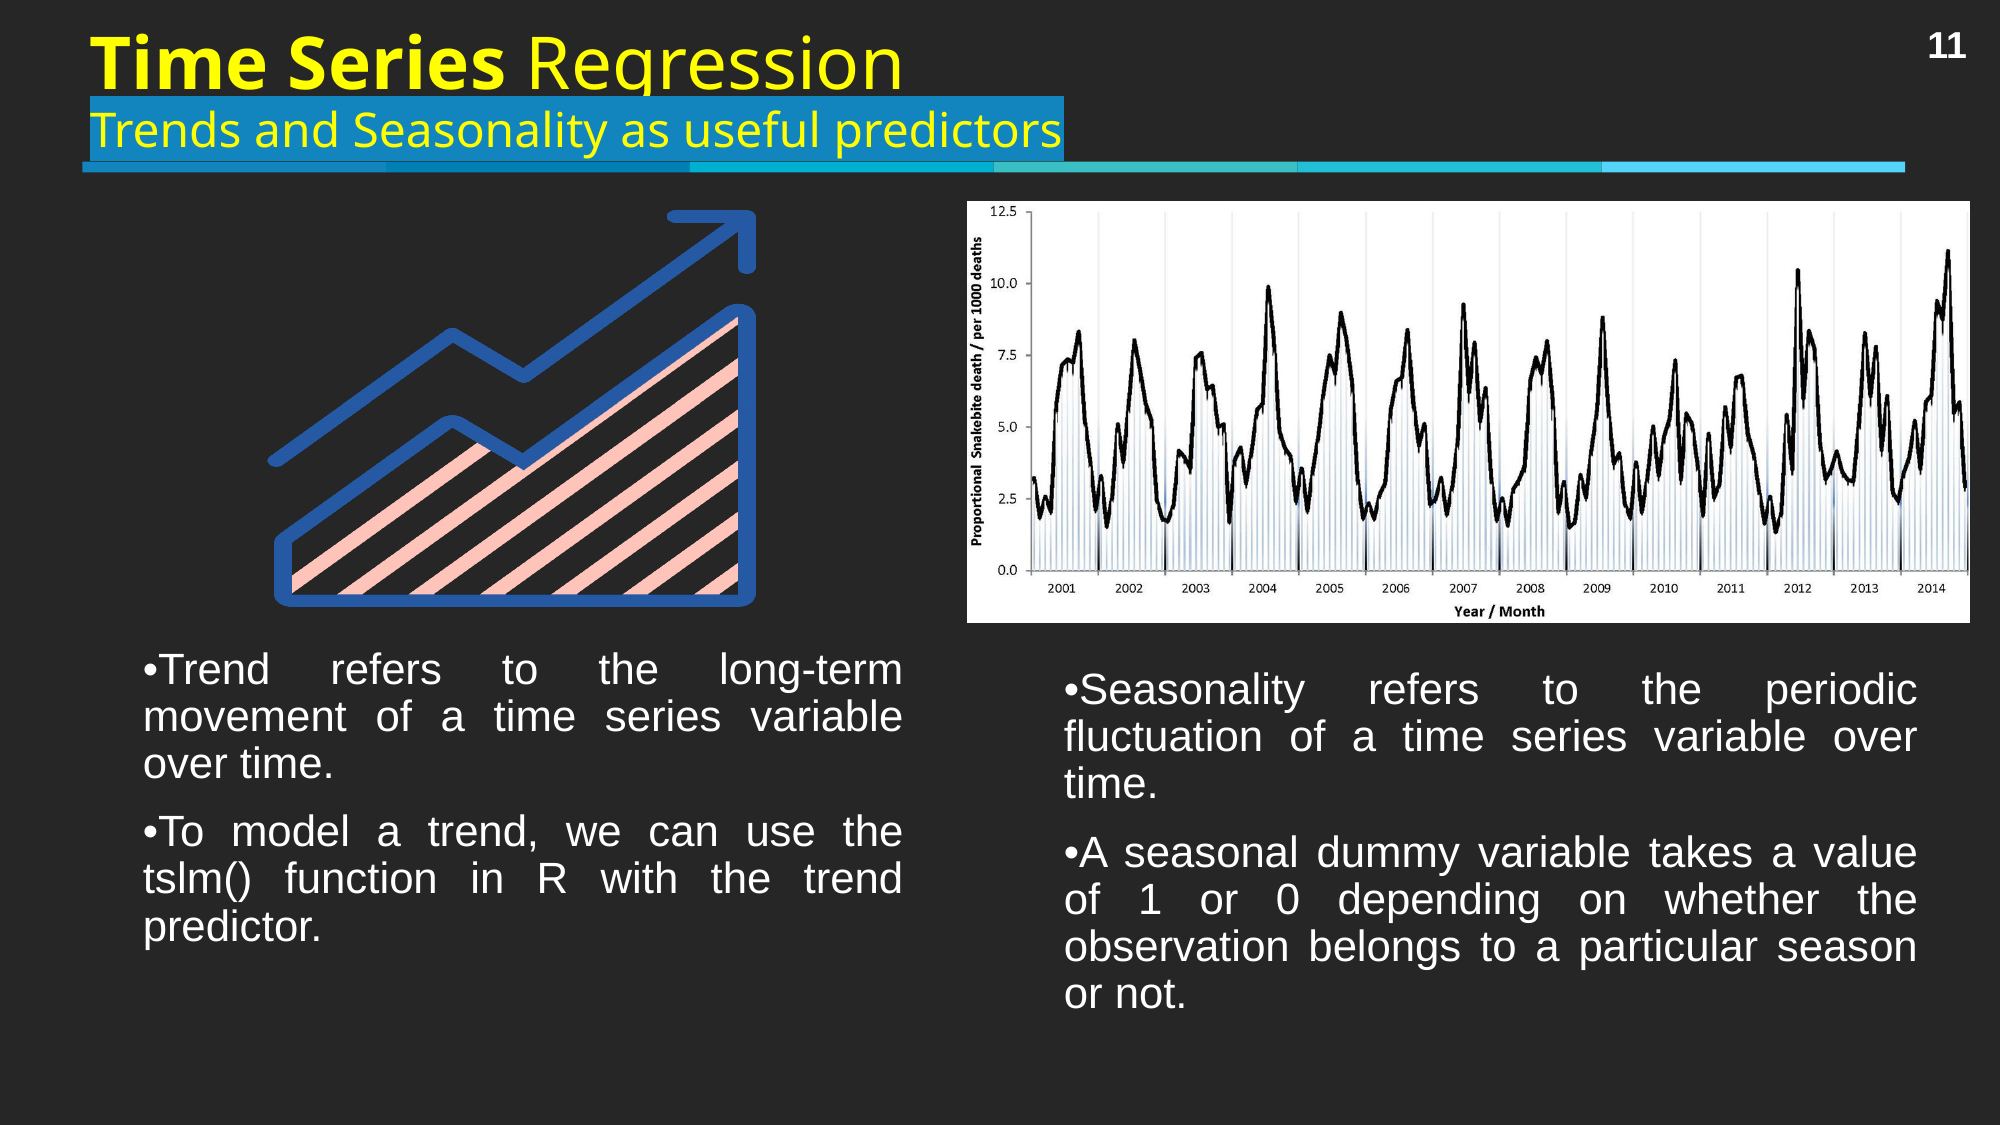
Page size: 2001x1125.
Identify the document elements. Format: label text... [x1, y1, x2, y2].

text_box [81, 161, 1906, 173]
text_box Time Series Regression Trends and Seasonality as useful predictors [74, 39, 1190, 145]
text_box •Seasonality refers to the periodic fluctuation of a time series variable over time. •A seasonal dummy variable takes a value of 1 or 0 depending on whether the observation belongs to a particular season or not. [1048, 651, 1934, 1125]
picture [237, 197, 810, 607]
picture [966, 201, 1970, 623]
text_box •Trend refers to the long-term movement of a time series variable over time. •To model a trend, we can use the tslm() function in R with the trend predictor. [127, 631, 920, 1062]
